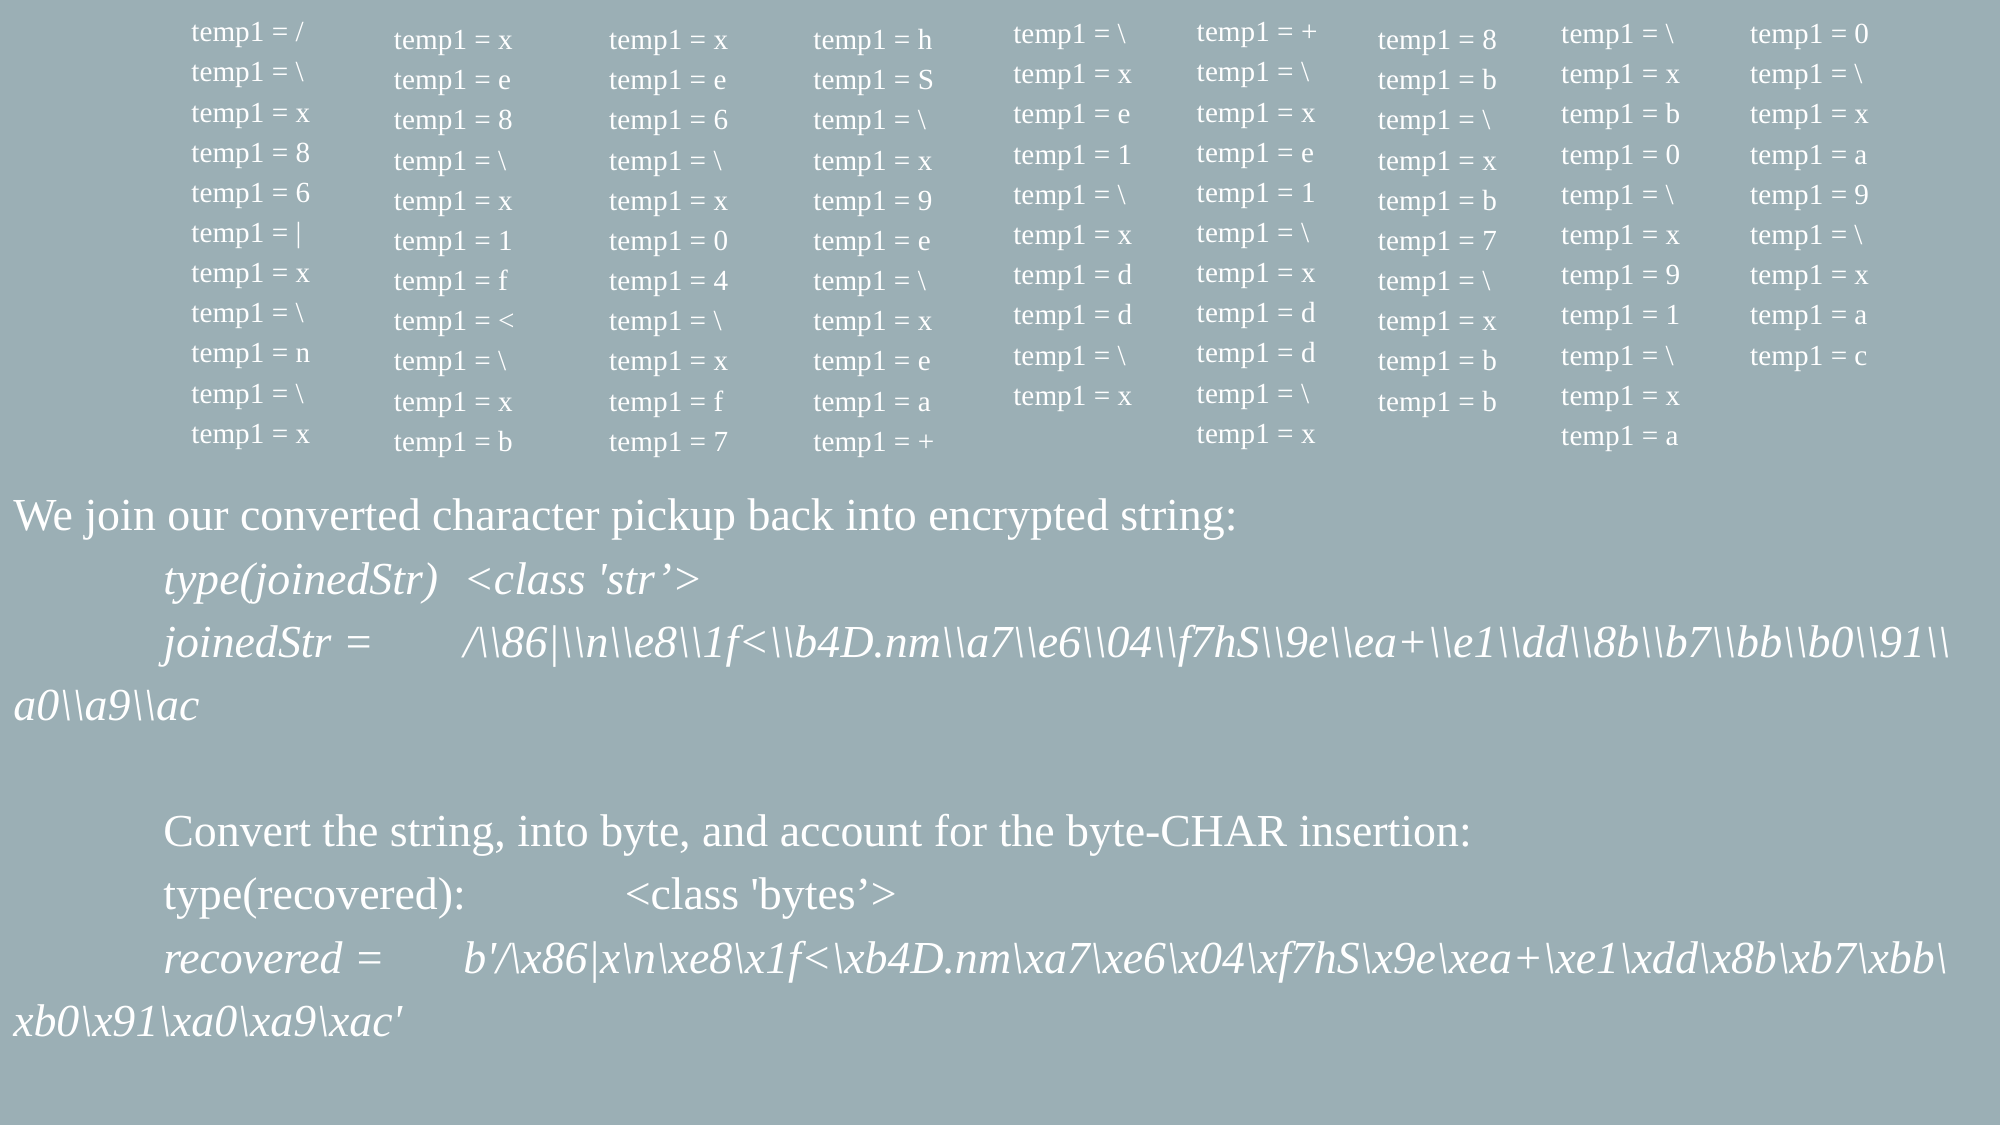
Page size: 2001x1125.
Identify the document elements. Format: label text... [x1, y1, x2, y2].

text_box temp1 = + temp1 = \ temp1 = x temp1 = e temp1 = 1 temp1 = \ temp1 = x temp1 = d temp1 = d temp1 = \ temp1 = x [1181, 0, 1405, 457]
text_box temp1 = \ temp1 = x temp1 = e temp1 = 1 temp1 = \ temp1 = x temp1 = d temp1 = d temp1 = \ temp1 = x [998, 1, 1181, 419]
text_box temp1 = x temp1 = e temp1 = 8 temp1 = \ temp1 = x temp1 = 1 temp1 = f temp1 = < temp1 = \ temp1 = x temp1 = b [379, 7, 602, 465]
text_box We join our converted character pickup back into encrypted string: type(joinedStr) <class 'str’> joinedStr = /\\86|\\n\\e8\\1f<\\b4D.nm\\a7\\e6\\04\\f7hS\\9e\\ea+\\e1\\dd\\8b\\b7\\bb\\b0\\91\\a0\\a9\\ac Convert the string, into byte, and account for the byte-CHAR insertion: type(recovered): <class 'bytes’> recovered = b'/\x86|x\n\xe8\x1f<\xb4D.nm\xa7\xe6\x04\xf7hS\x9e\xea+\xe1\xdd\x8b\xb7\xbb\xb0\x91\xa0\xa9\xac' [0, 469, 1999, 1053]
text_box temp1 = \ temp1 = x temp1 = b temp1 = 0 temp1 = \ temp1 = x temp1 = 9 temp1 = 1 temp1 = \ temp1 = x temp1 = a [1546, 1, 1769, 459]
text_box temp1 = h temp1 = S temp1 = \ temp1 = x temp1 = 9 temp1 = e temp1 = \ temp1 = x temp1 = e temp1 = a temp1 = + [798, 7, 1021, 465]
text_box temp1 = 0 temp1 = \ temp1 = x temp1 = a temp1 = 9 temp1 = \ temp1 = x temp1 = a temp1 = c [1769, 1, 1958, 379]
text_box temp1 = 8 temp1 = b temp1 = \ temp1 = x temp1 = b temp1 = 7 temp1 = \ temp1 = x temp1 = b temp1 = b [1405, 7, 1546, 425]
text_box temp1 = / temp1 = \ temp1 = x temp1 = 8 temp1 = 6 temp1 = | temp1 = x temp1 = \ temp1 = n temp1 = \ temp1 = x [176, 0, 399, 457]
text_box temp1 = x temp1 = e temp1 = 6 temp1 = \ temp1 = x temp1 = 0 temp1 = 4 temp1 = \ temp1 = x temp1 = f temp1 = 7 [594, 7, 817, 469]
